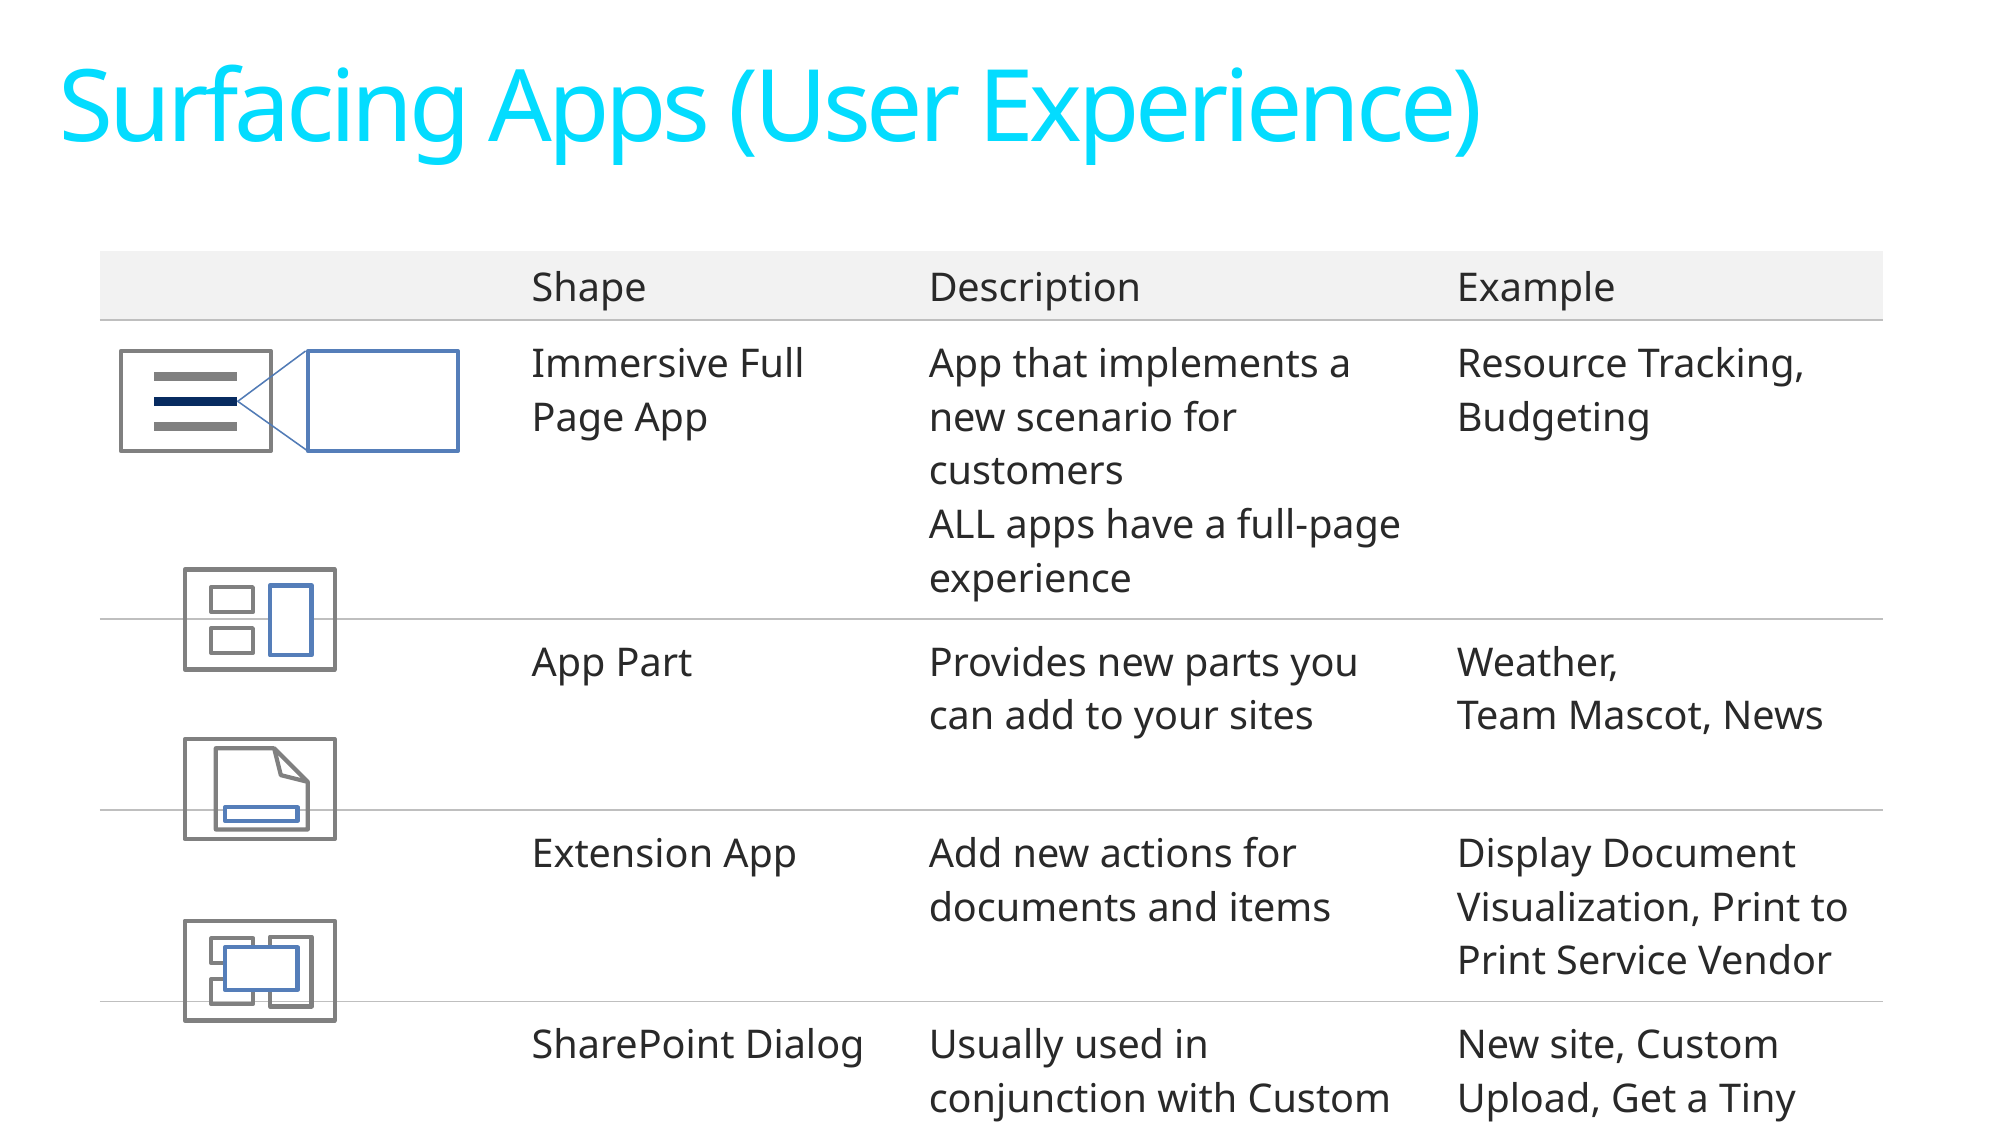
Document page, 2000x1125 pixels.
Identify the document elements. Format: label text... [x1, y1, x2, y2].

table_cell Provides new parts you can add to your sites [909, 620, 1437, 809]
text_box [184, 738, 335, 840]
table_cell [100, 321, 512, 618]
table_cell Display Document Visualization, Print to Print Service Vendor [1437, 811, 1883, 1001]
table_cell Immersive Full Page App [512, 321, 909, 618]
table_cell Weather, Team Mascot, News [1437, 620, 1883, 809]
table_cell SharePoint Dialog [512, 1002, 909, 1125]
table_cell [100, 811, 512, 1001]
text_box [184, 569, 335, 670]
table_cell Resource Tracking, Budgeting [1437, 321, 1883, 618]
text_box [120, 350, 459, 452]
table_cell Usually used in conjunction with Custom Action, but could be scripted in page or in OOTB controls [909, 1002, 1437, 1125]
table_header Example [1437, 251, 1883, 319]
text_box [184, 920, 335, 1021]
table_cell New site, Custom Upload, Get a Tiny URL [1437, 1002, 1883, 1125]
title Surfacing Apps (User Experience) [44, 47, 1956, 196]
table_cell Extension App [512, 811, 909, 1001]
table_cell App Part [512, 620, 909, 809]
table_header [100, 251, 512, 319]
table_cell App that implements a new scenario for customers ALL apps have a full-page experience [909, 321, 1437, 618]
table_cell [100, 1002, 512, 1125]
table_header Description [909, 251, 1437, 319]
table_cell Add new actions for documents and items [909, 811, 1437, 1001]
table_header Shape [512, 251, 909, 319]
table_cell [100, 620, 512, 809]
